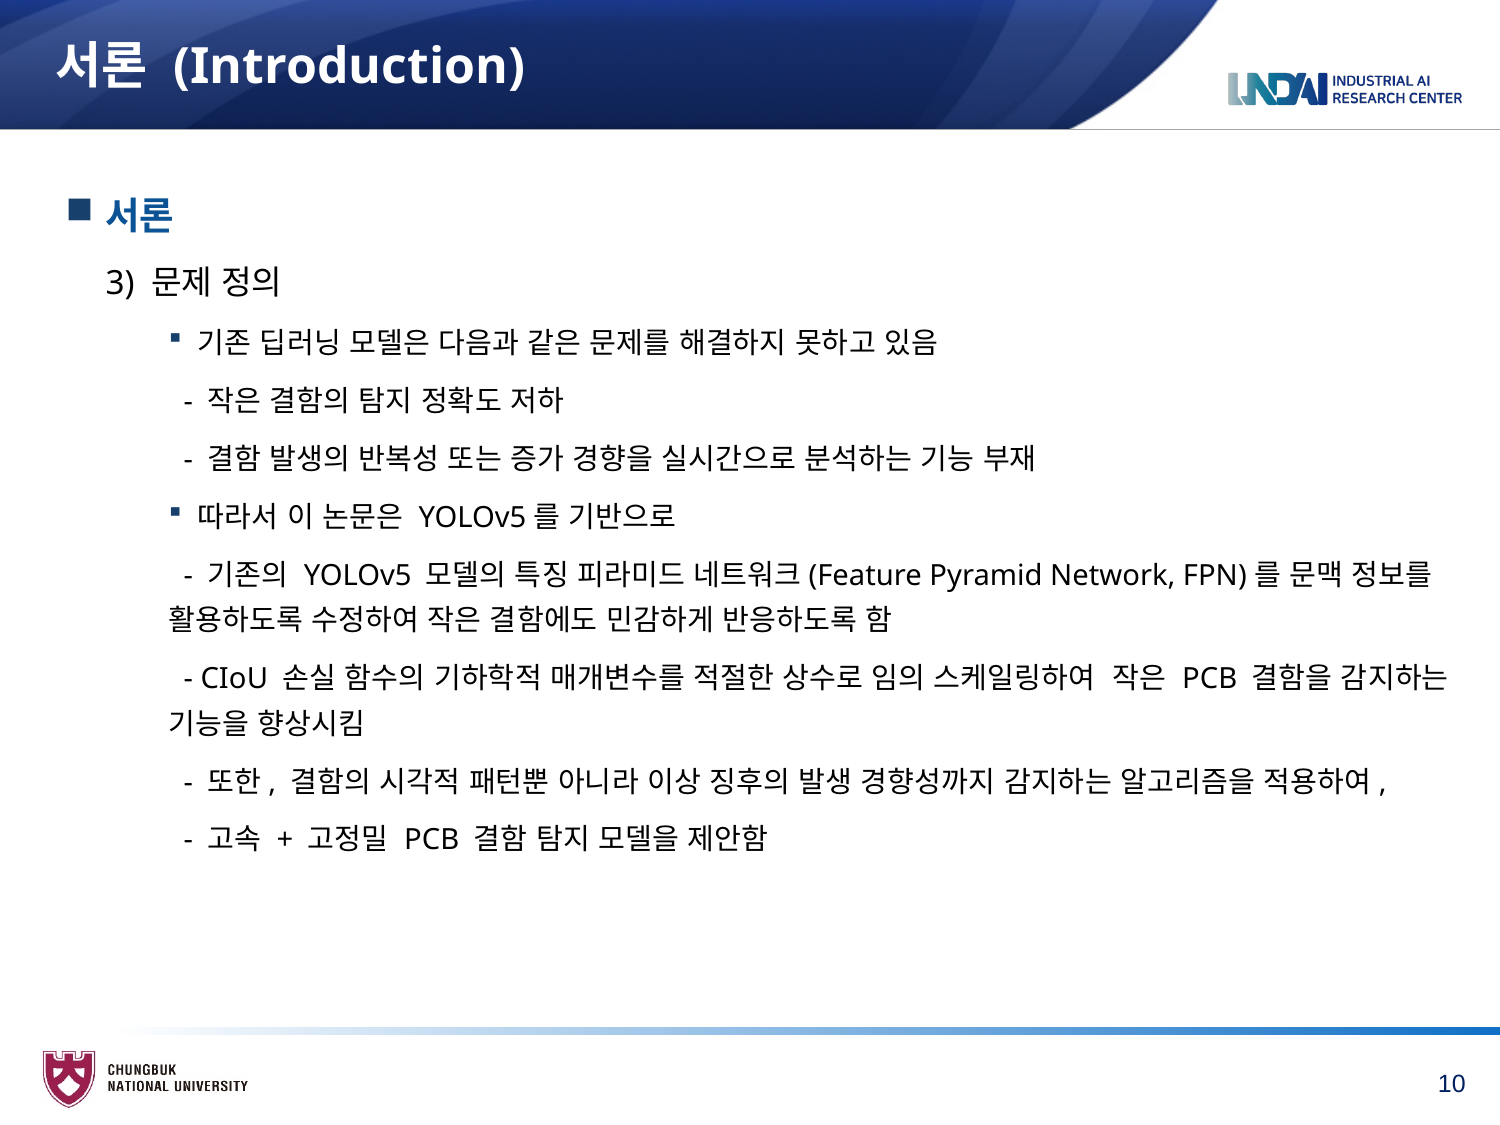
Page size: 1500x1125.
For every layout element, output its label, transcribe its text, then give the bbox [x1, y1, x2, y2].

text_box 서론 3) 문제 정의 기존 딥러닝 모델은 다음과 같은 문제를 해결하지 못하고 있음 - 작은 결함의 탐지 정확도 저하 - 결함 발생의 반복성 또는 증가 경향을 실시간으로 분석하는 기능 부재 따라서 이 논문은 YOLOv5를 기반으로 - 기존의 YOLOv5 모델의 특징 피라미드 네트워크(Feature Pyramid Network, FPN)를 문맥 정보를 활용하도록 수정하여 작은 결함에도 민감하게 반응하도록 함 - CIoU 손실 함수의 기하학적 매개변수를 적절한 상수로 임의 스케일링하여 작은 PCB 결함을 감지하는 기능을 향상시킴 - 또한, 결함의 시각적 패턴뿐 아니라 이상 징후의 발생 경향성까지 감지하는 알고리즘을 적용하여, - 고속 + 고정밀 PCB 결함 탐지 모델을 제안함 [65, 178, 1489, 914]
picture [0, 0, 1500, 129]
picture [41, 1049, 249, 1109]
title 서론 (Introduction) [55, 10, 1375, 116]
